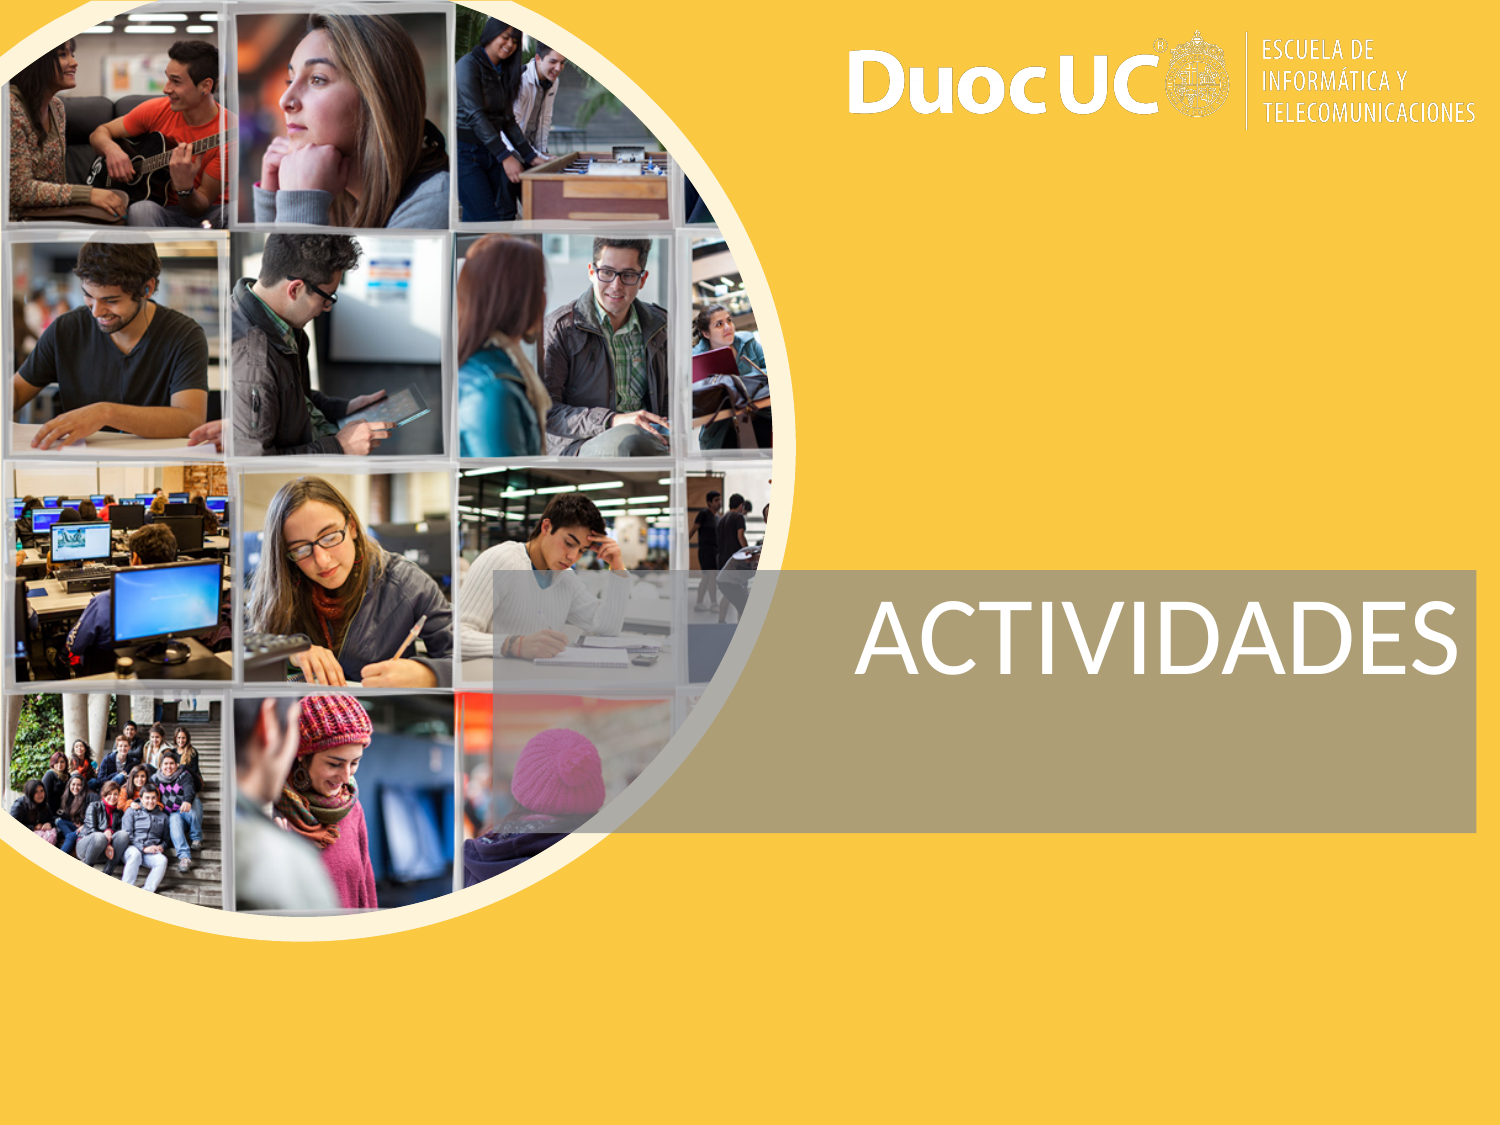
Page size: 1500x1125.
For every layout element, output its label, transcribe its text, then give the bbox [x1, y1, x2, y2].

title ACTIVIDADES [492, 570, 1477, 834]
picture [849, 30, 1475, 130]
picture [0, 0, 773, 917]
